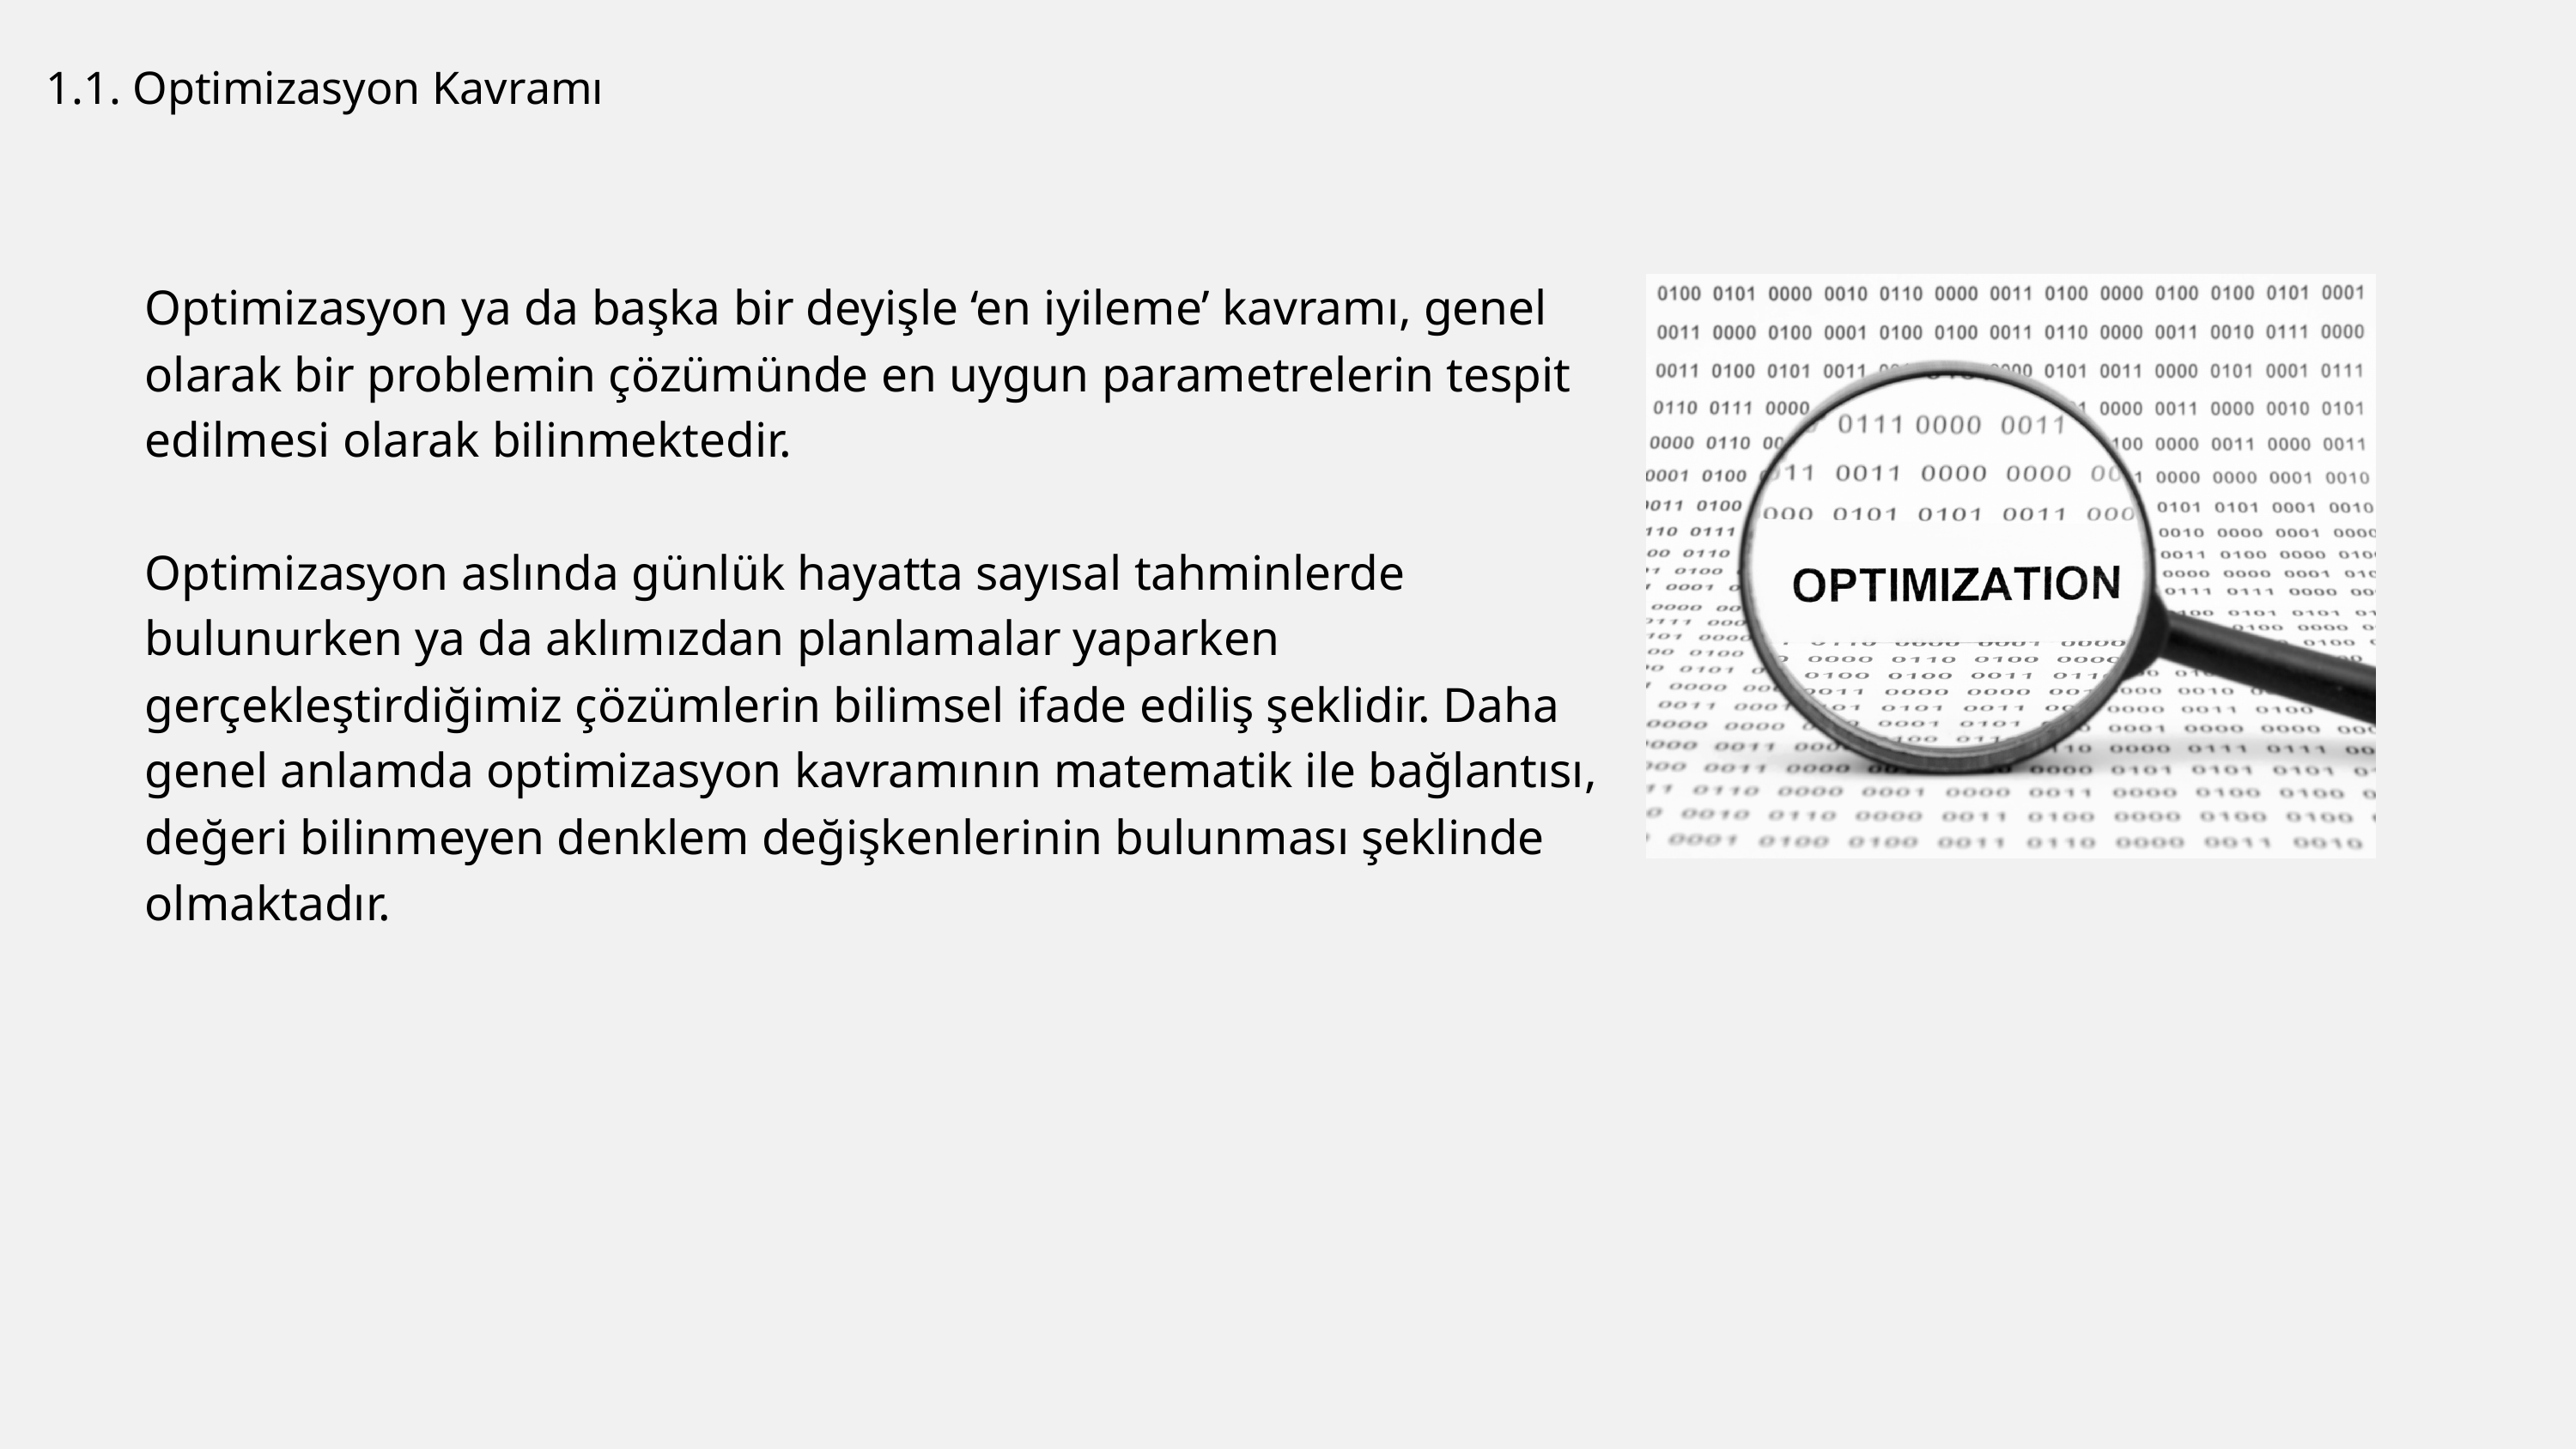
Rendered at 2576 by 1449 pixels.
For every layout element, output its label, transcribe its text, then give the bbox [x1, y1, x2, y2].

text_box [1645, 274, 2376, 858]
text_box Optimizasyon ya da başka bir deyişle ‘en iyileme’ kavramı, genel olarak bir problemin çözümünde en uygun parametrelerin tespit edilmesi olarak bilinmektedir. Optimizasyon aslında günlük hayatta sayısal tahminlerde bulunurken ya da aklımızdan planlamalar yaparken gerçekleştirdiğimiz çözümlerin bilimsel ifade ediliş şeklidir. Daha genel anlamda optimizasyon kavramının matematik ile bağlantısı, değeri bilinmeyen denklem değişkenlerinin bulunması şeklinde olmaktadır. [144, 268, 1619, 930]
text_box 1.1. Optimizasyon Kavramı [46, 50, 1592, 113]
